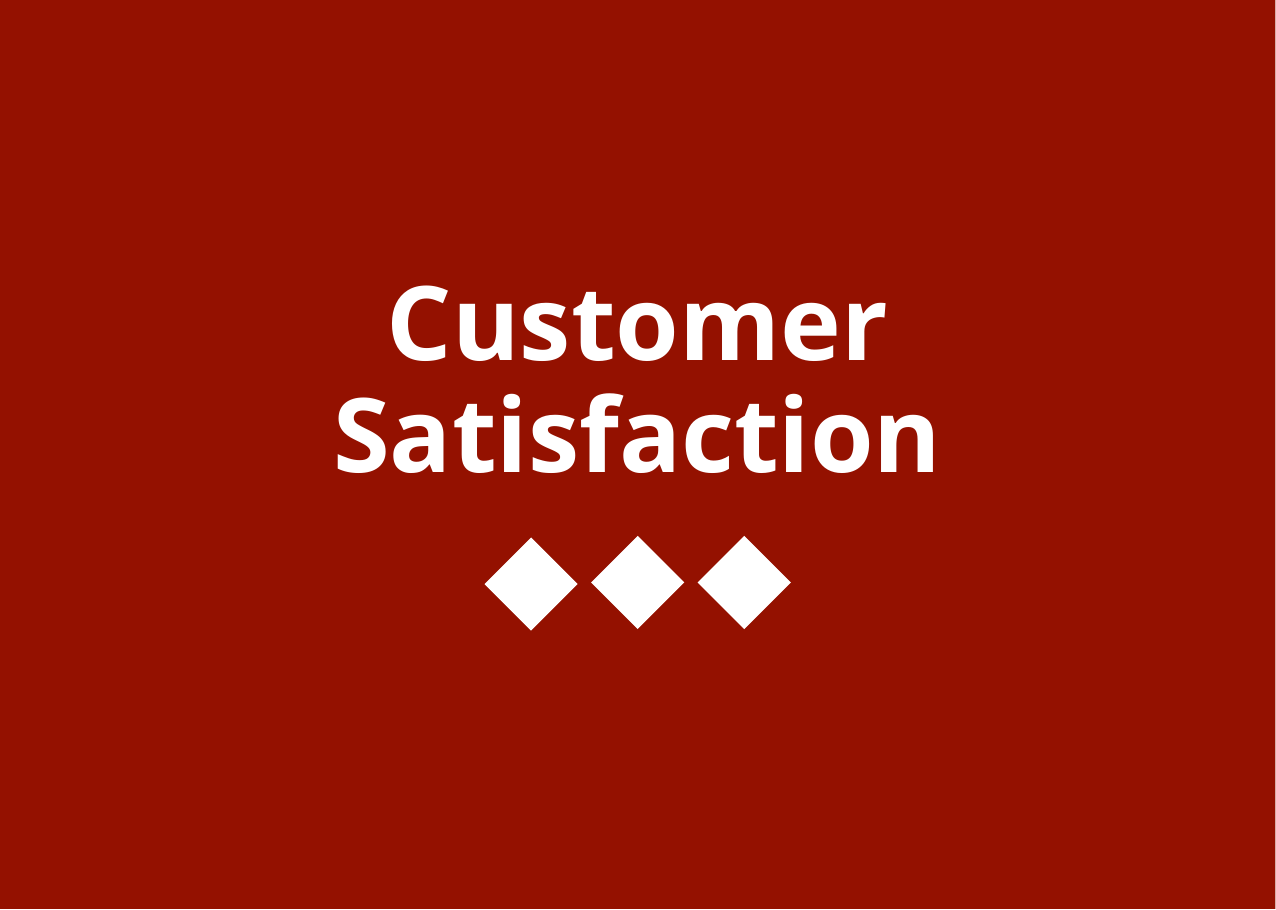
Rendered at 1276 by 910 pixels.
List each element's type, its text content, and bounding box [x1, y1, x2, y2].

title Customer Satisfaction [117, 253, 1158, 513]
